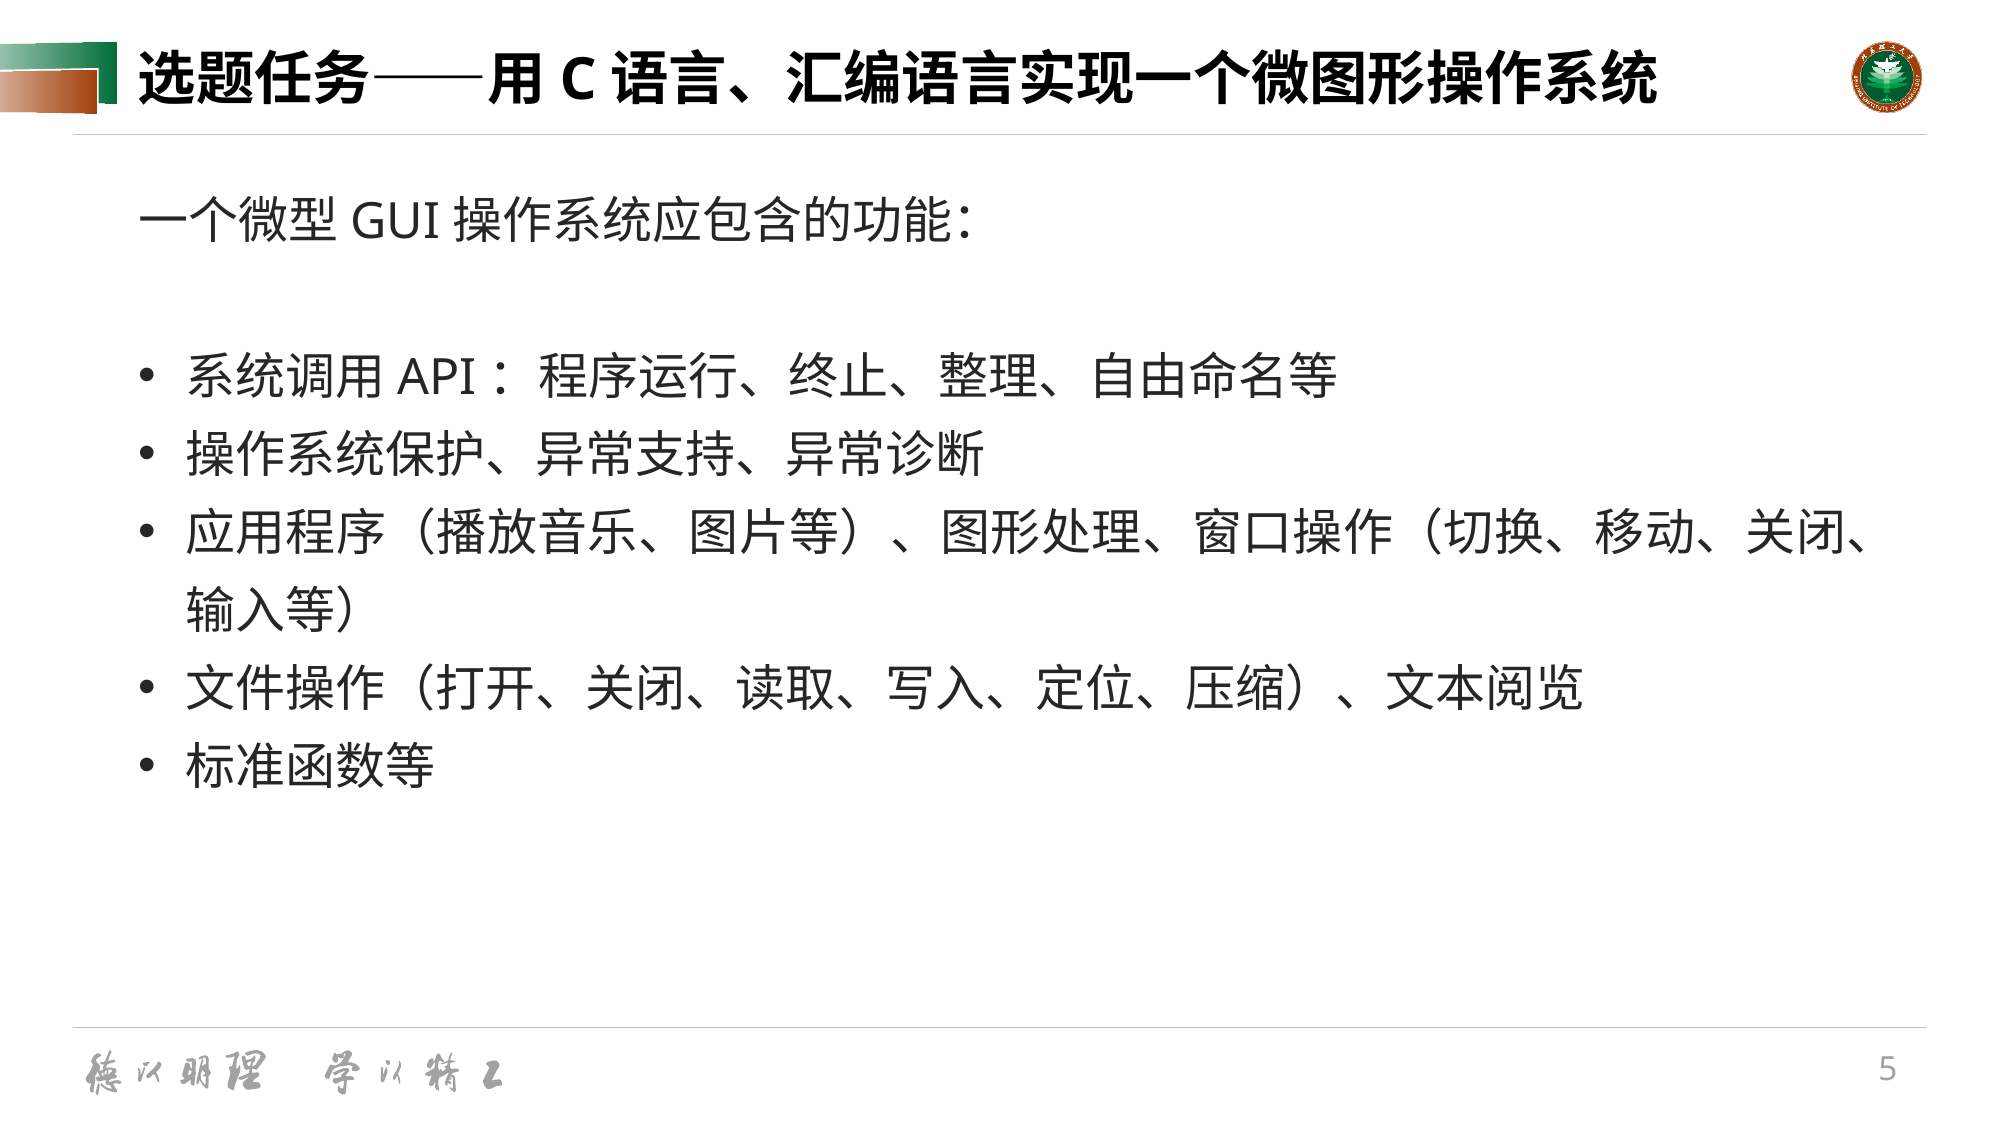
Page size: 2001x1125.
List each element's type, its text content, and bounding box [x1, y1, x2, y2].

text_box 一个微型GUI操作系统应包含的功能： 系统调用API：程序运行、终止、整理、自由命名等 操作系统保护、异常支持、异常诊断 应用程序（播放音乐、图片等）、图形处理、窗口操作（切换、移动、关闭、输入等） 文件操作（打开、关闭、读取、写入、定位、压缩）、文本阅览 标准函数等 [138, 170, 1898, 873]
title 选题任务——用C语言、汇编语言实现一个微图形操作系统 [122, 9, 1687, 152]
picture [1851, 41, 1922, 113]
